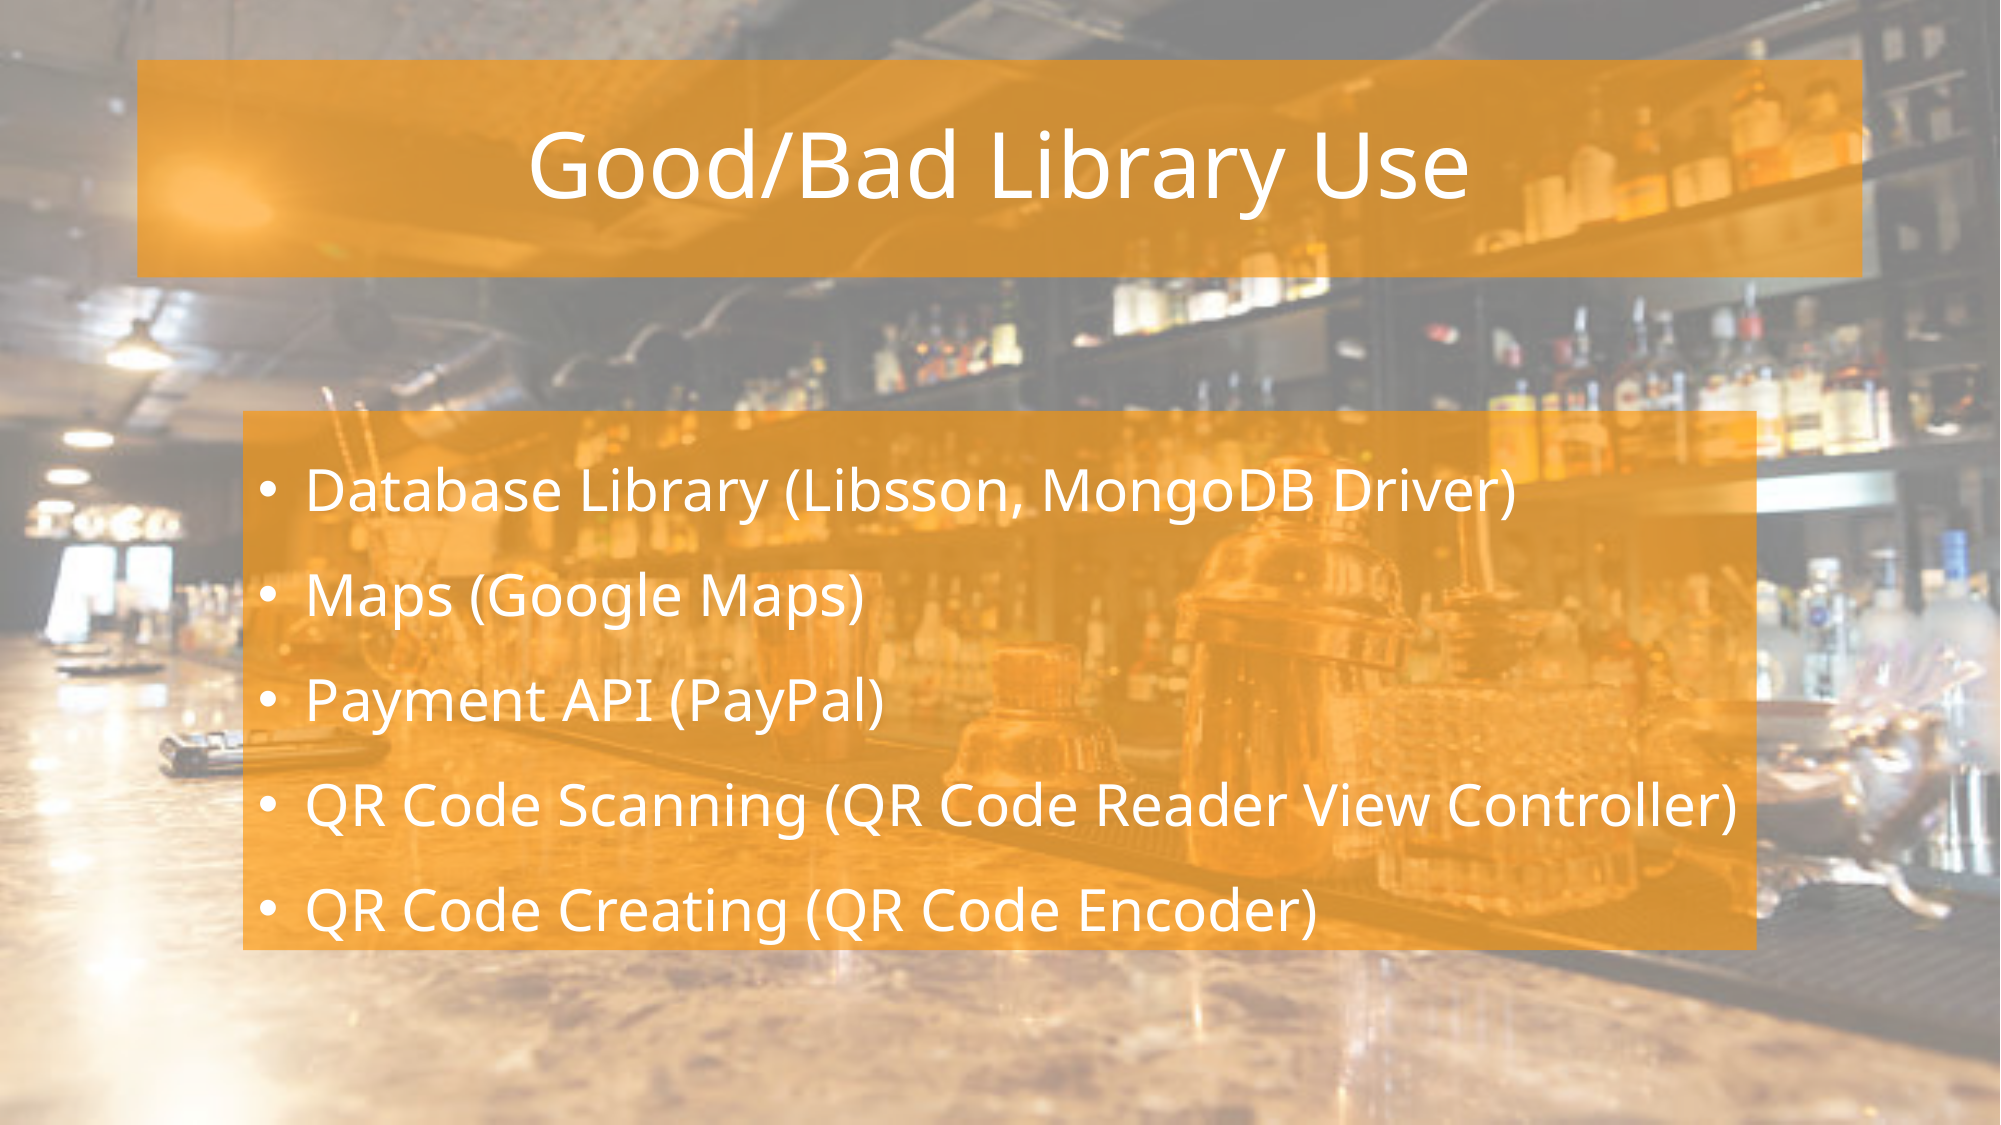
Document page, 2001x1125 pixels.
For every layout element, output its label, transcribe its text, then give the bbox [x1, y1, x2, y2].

text_box Database Library (Libsson, MongoDB Driver) Maps (Google Maps) Payment API (PayPal) QR Code Scanning (QR Code Reader View Controller) QR Code Creating (QR Code Encoder) [243, 410, 1757, 951]
title Good/Bad Library Use [137, 59, 1863, 278]
